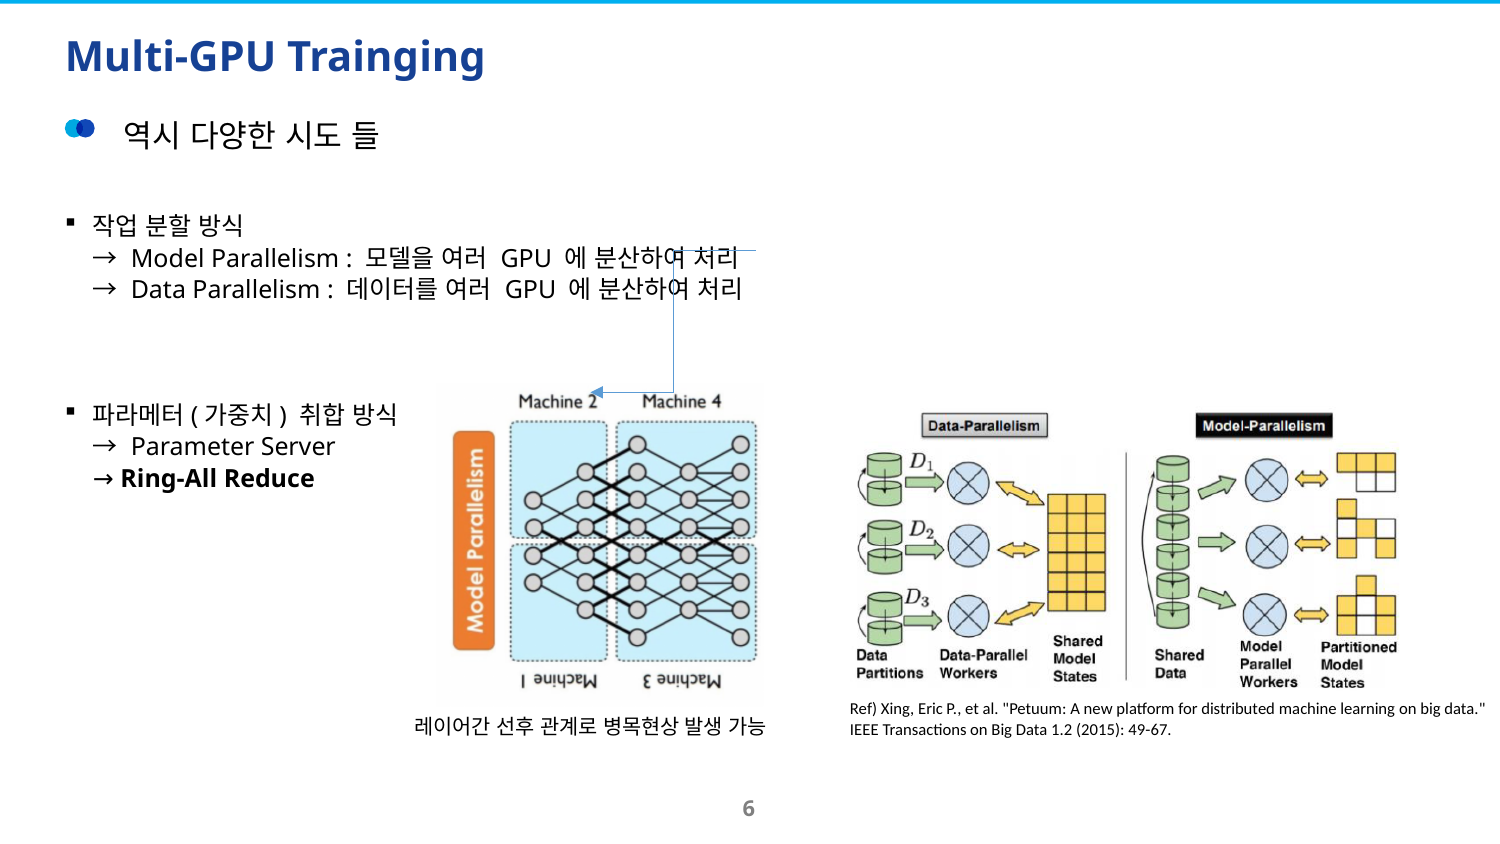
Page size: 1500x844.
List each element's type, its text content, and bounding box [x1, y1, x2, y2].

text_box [590, 250, 756, 393]
picture [437, 381, 764, 709]
text_box Ref) Xing, Eric P., et al. "Petuum: A new platform for distributed machine learning on big data." IEEE Transactions on Big Data 1.2 (2015): 49-67. [835, 691, 1500, 746]
text_box 레이어간 선후 관계로 병목현상 발생 가능 [400, 706, 782, 747]
list 역시 다양한 시도 들 [123, 114, 1436, 152]
list 작업 분할 방식 → Model Parallelism : 모델을 여러 GPU 에 분산하여 처리 → Data Parallelism : 데이터를 여러 GPU 에 분산하여 처리 파라메터(가중치) 취합 방식 → Parameter Server → Ring-All Reduce [64, 209, 1376, 496]
picture [847, 403, 1409, 707]
title Multi-GPU Trainging [64, 35, 1151, 81]
